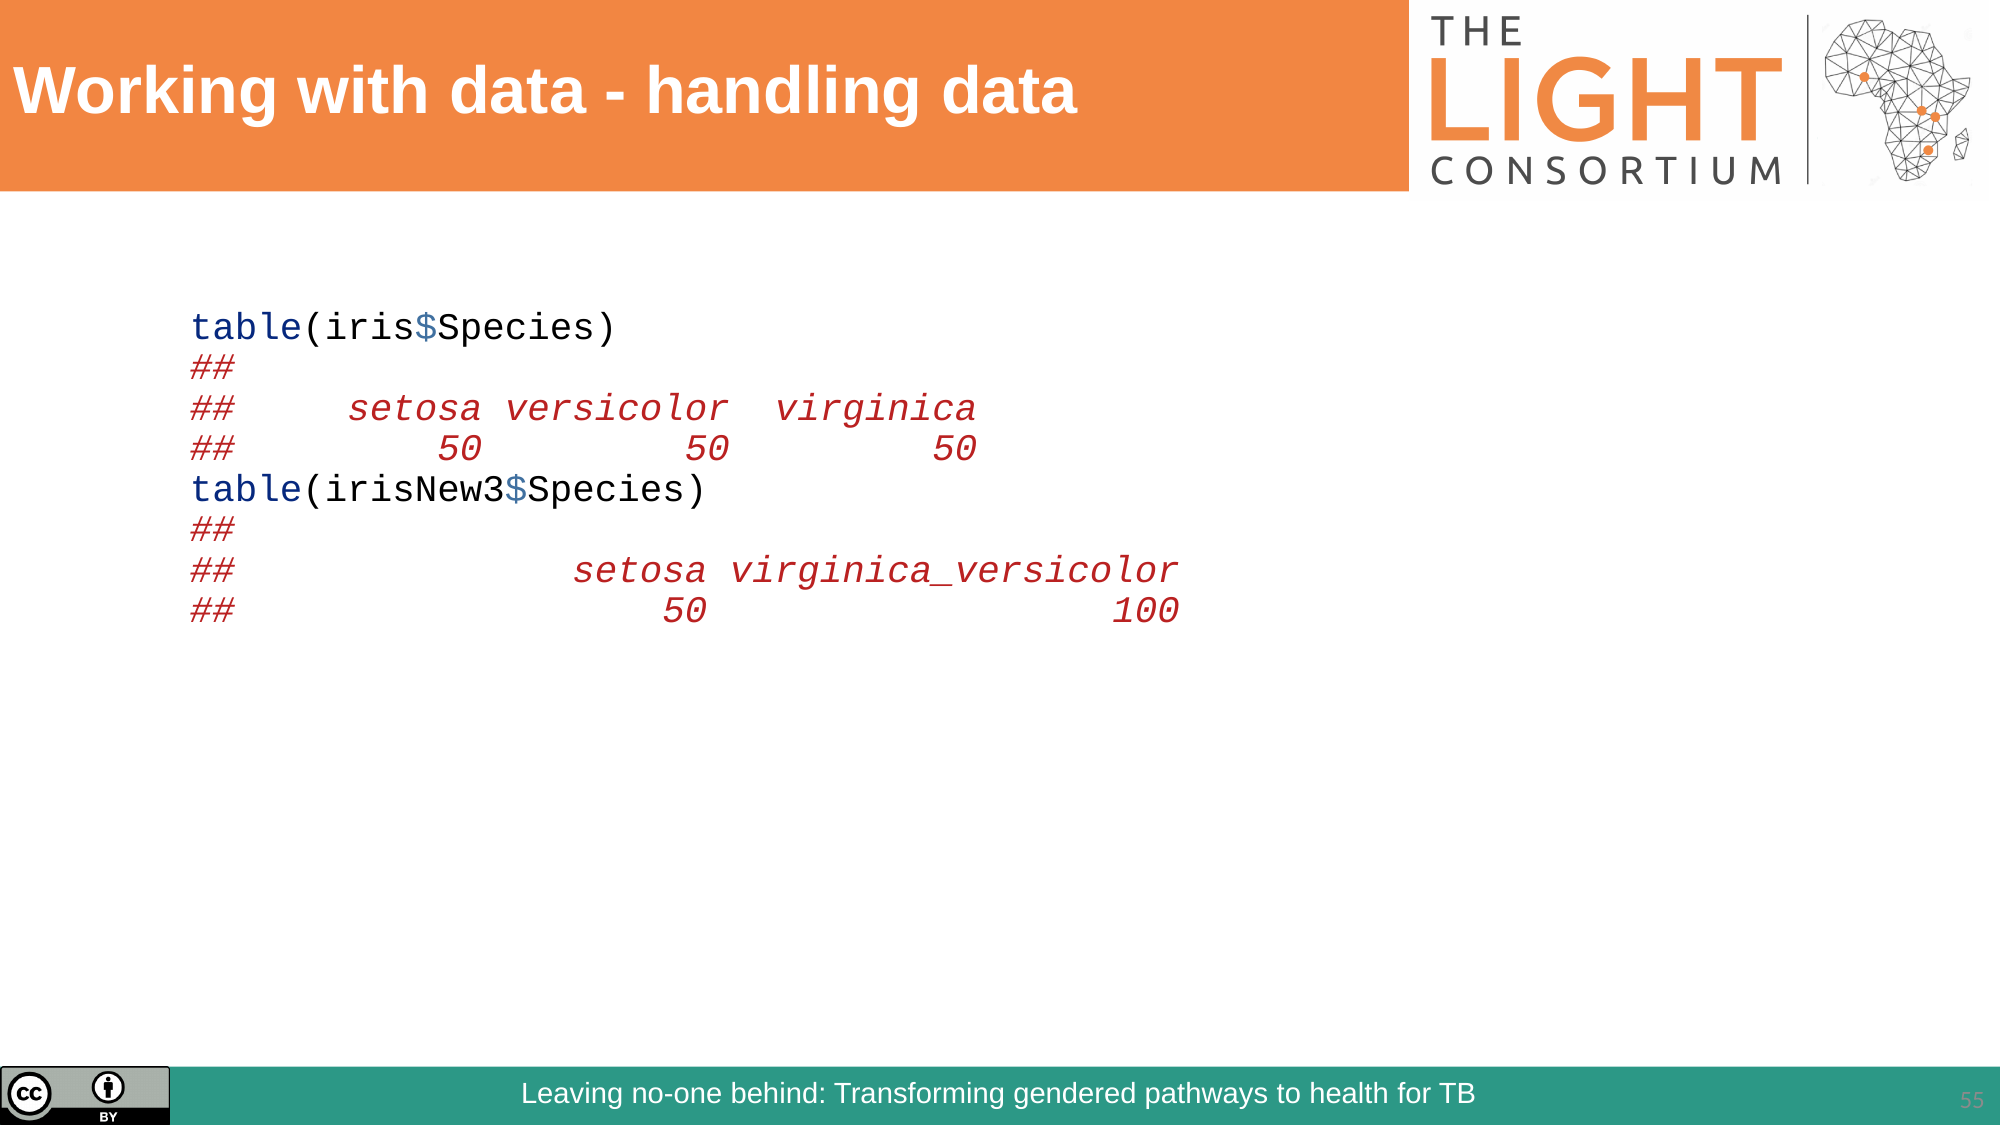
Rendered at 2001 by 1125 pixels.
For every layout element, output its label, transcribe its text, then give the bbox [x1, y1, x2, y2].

picture [0, 1066, 170, 1125]
title Working with data - handling data [0, 0, 1410, 192]
list table(iris$Species) ## ## setosa versicolor virginica ## 50 50 50 table(irisNew3$Species) ## ## setosa virginica_versicolor ## 50 100 [137, 299, 1863, 1066]
slide_number 55 [1550, 1073, 2000, 1125]
picture [1409, 0, 1989, 201]
